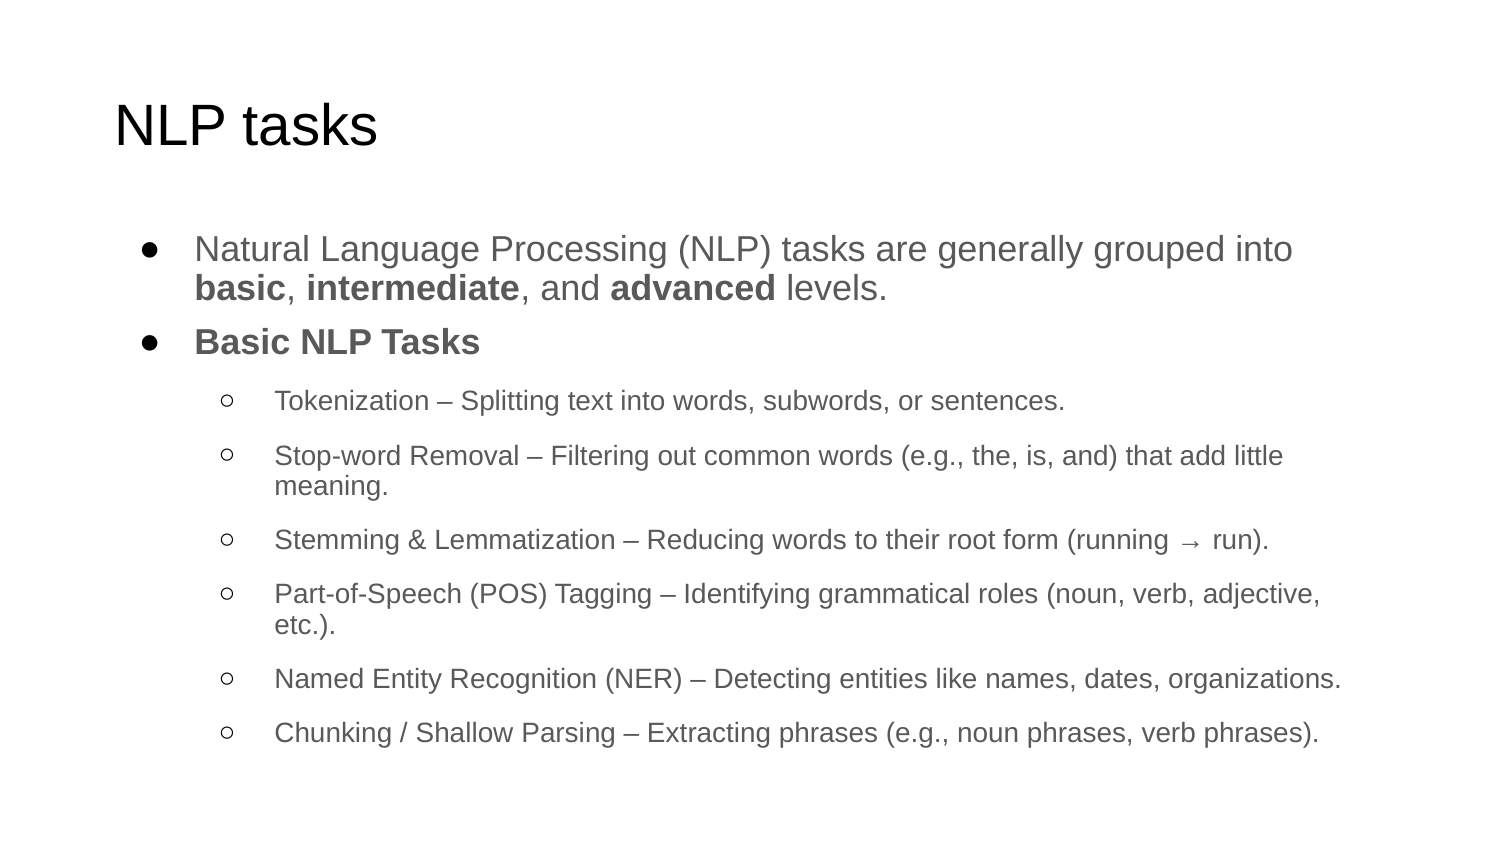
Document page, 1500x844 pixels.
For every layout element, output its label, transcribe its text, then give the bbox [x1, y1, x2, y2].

list Natural Language Processing (NLP) tasks are generally grouped into basic, intermediate, and advanced levels. Basic NLP Tasks Tokenization – Splitting text into words, subwords, or sentences. Stop-word Removal – Filtering out common words (e.g., the, is, and) that add little meaning. Stemming & Lemmatization – Reducing words to their root form (running → run). Part-of-Speech (POS) Tagging – Identifying grammatical roles (noun, verb, adjective, etc.). Named Entity Recognition (NER) – Detecting entities like names, dates, organizations. Chunking / Shallow Parsing – Extracting phrases (e.g., noun phrases, verb phrases). [103, 224, 1397, 760]
title NLP tasks [103, 44, 1397, 208]
